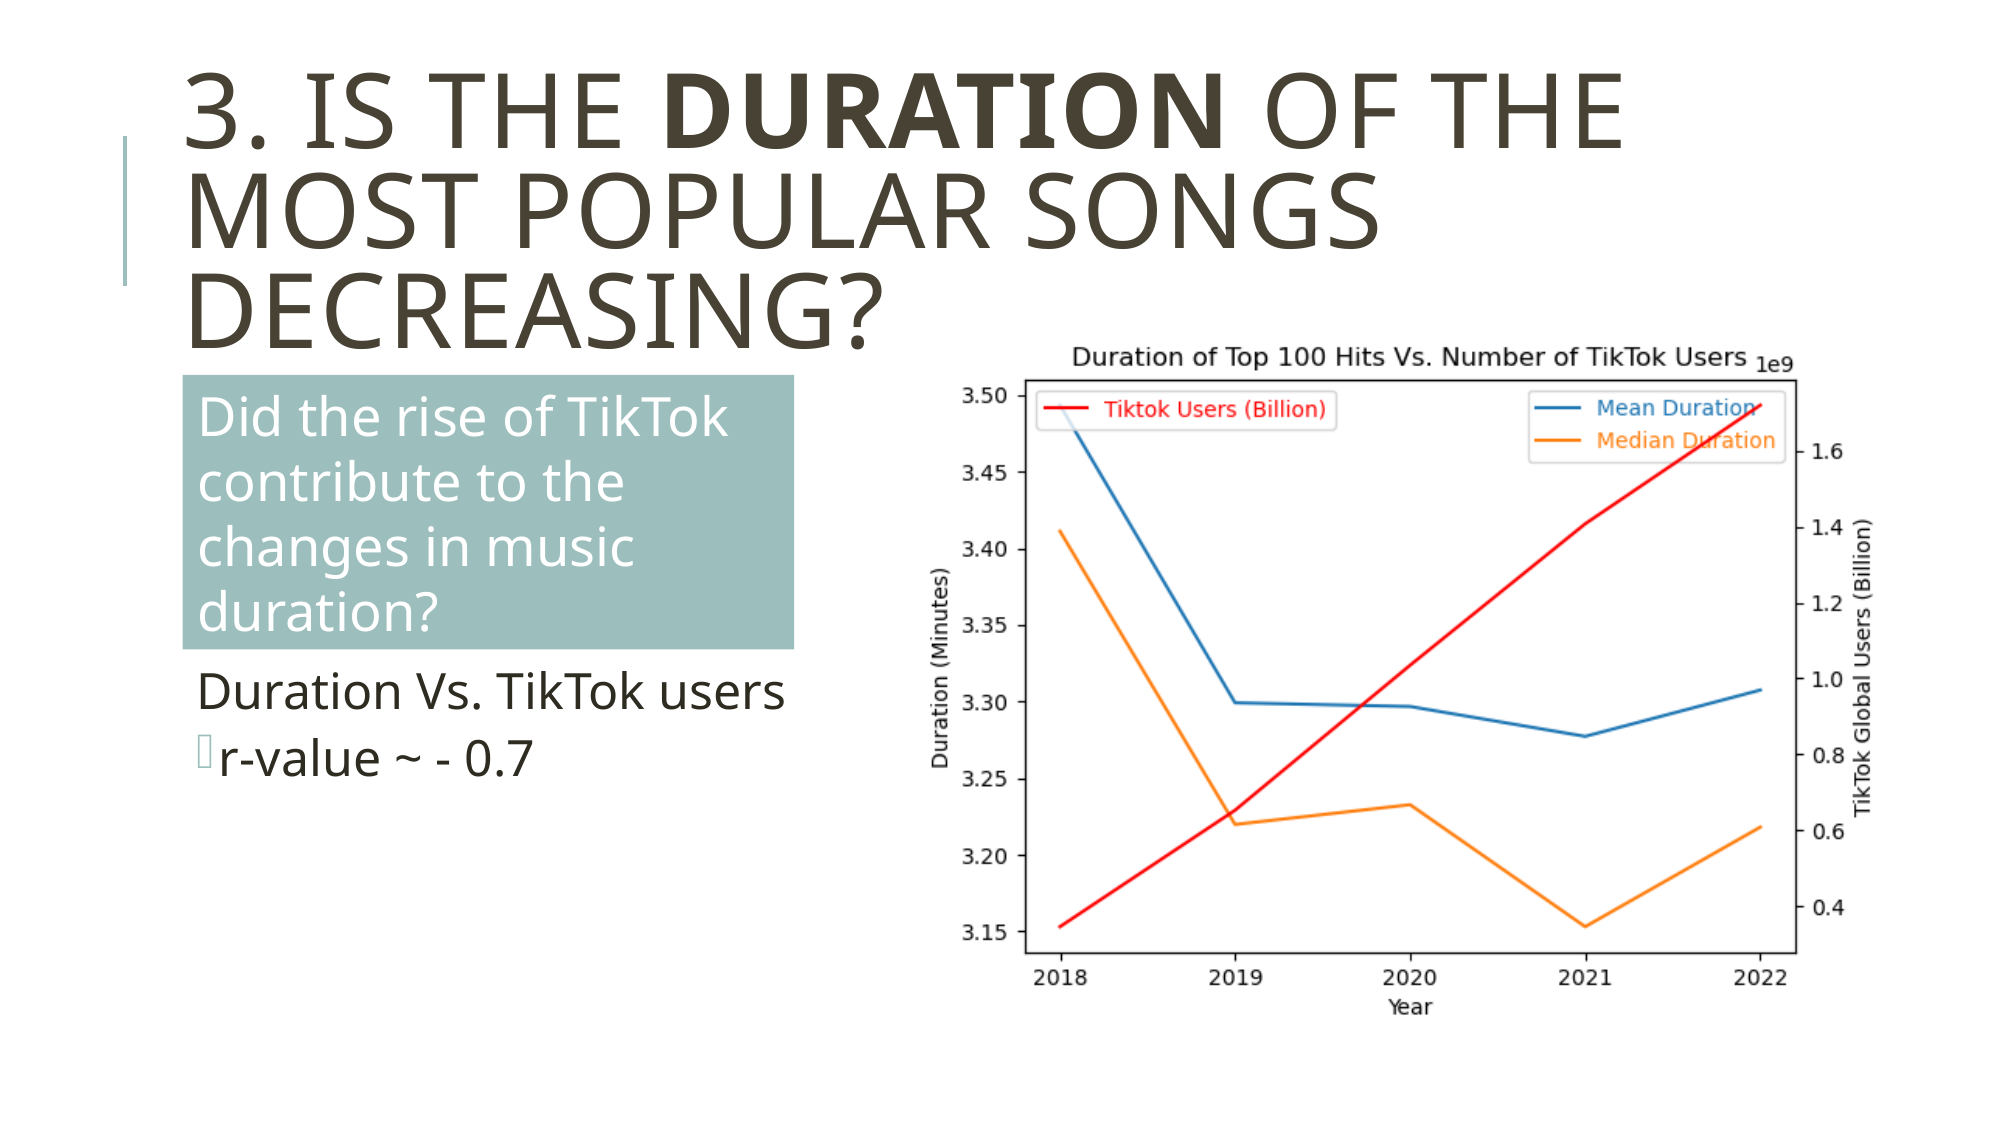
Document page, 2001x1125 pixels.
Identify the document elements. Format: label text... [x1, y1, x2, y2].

text_box Did the rise of TikTok contribute to the changes in music duration? [182, 374, 795, 650]
title 3. Is the duration of the most popular songs decreasing? [168, 96, 1924, 342]
list Duration Vs. TikTok users r-value ~ - 0.7 [168, 375, 895, 1035]
picture [901, 289, 1895, 1036]
